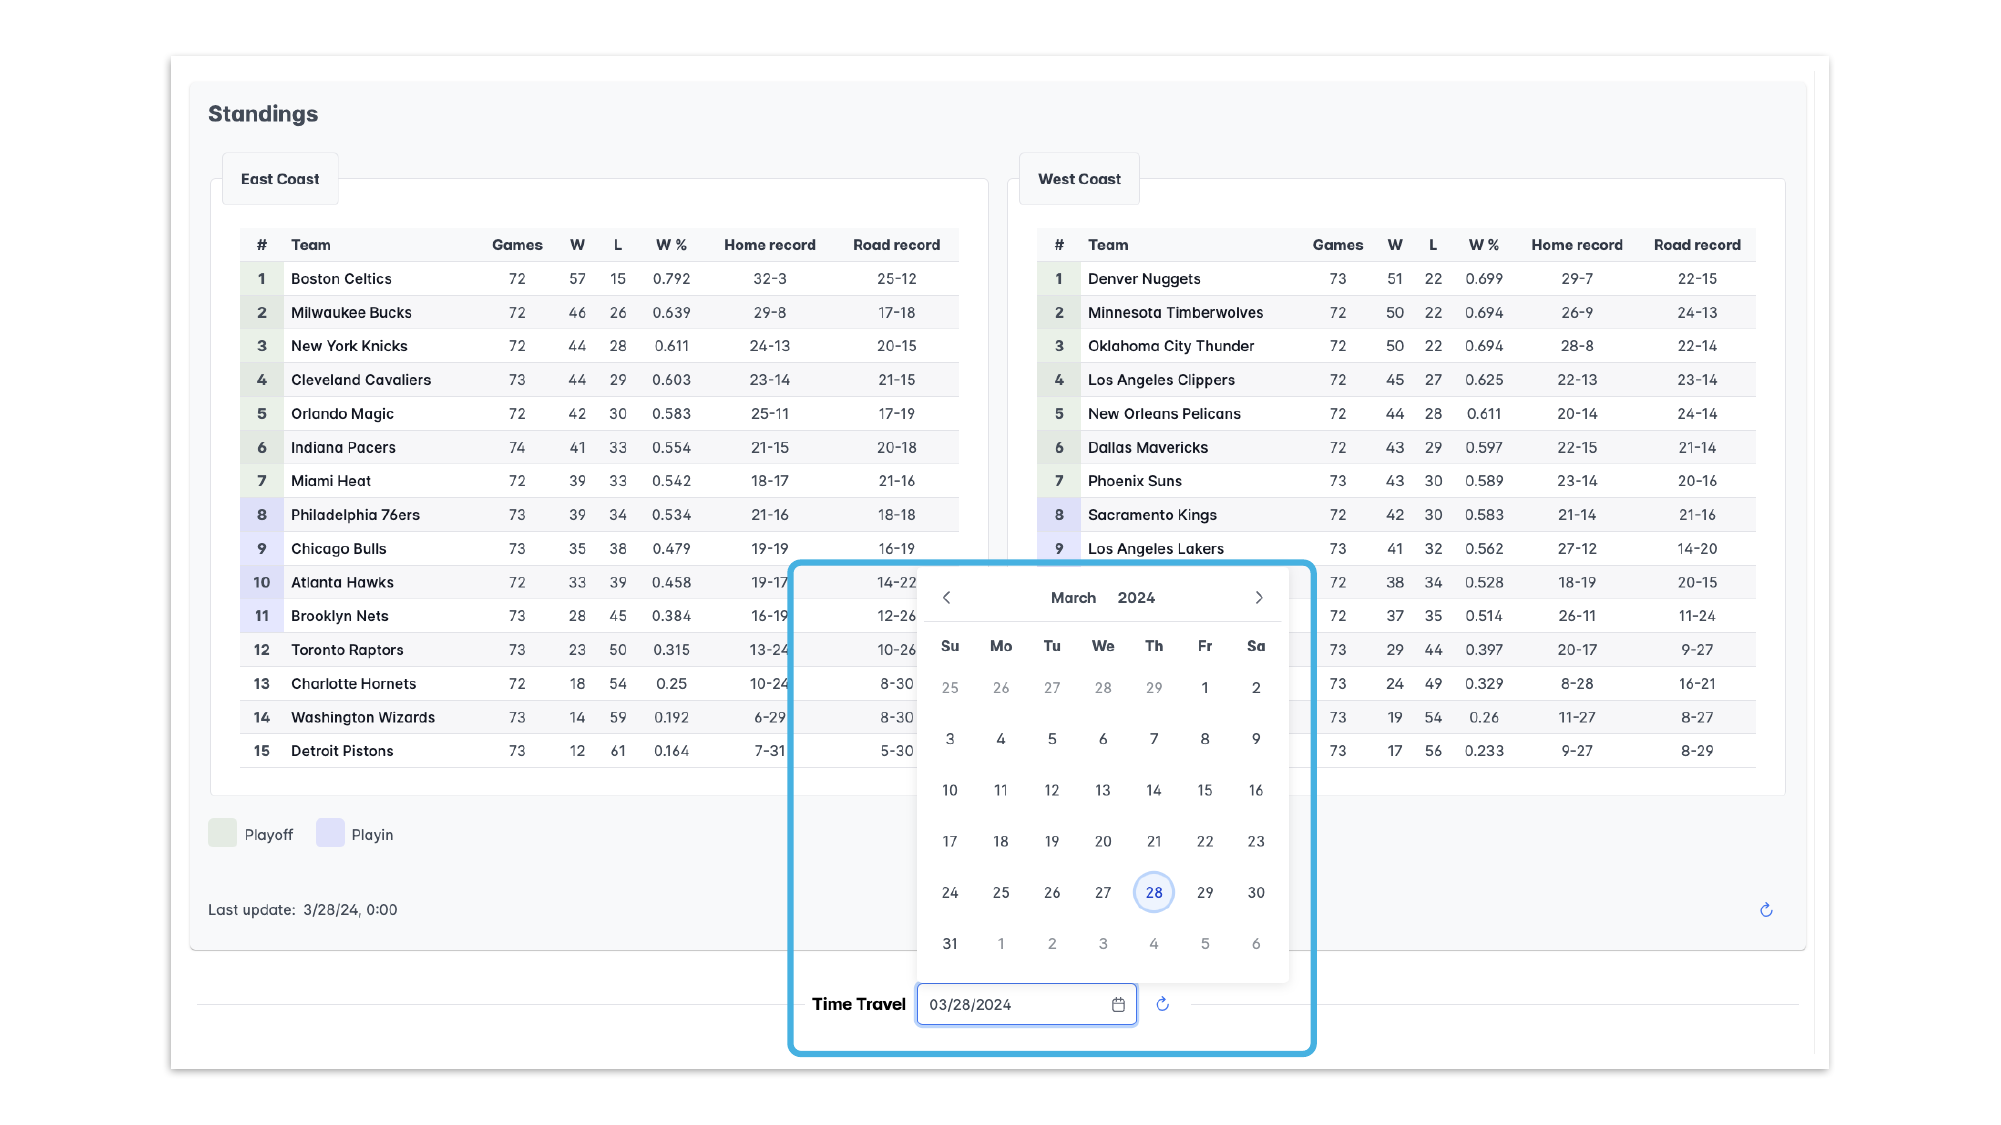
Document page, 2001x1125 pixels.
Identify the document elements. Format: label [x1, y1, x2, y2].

picture [184, 70, 1816, 1055]
